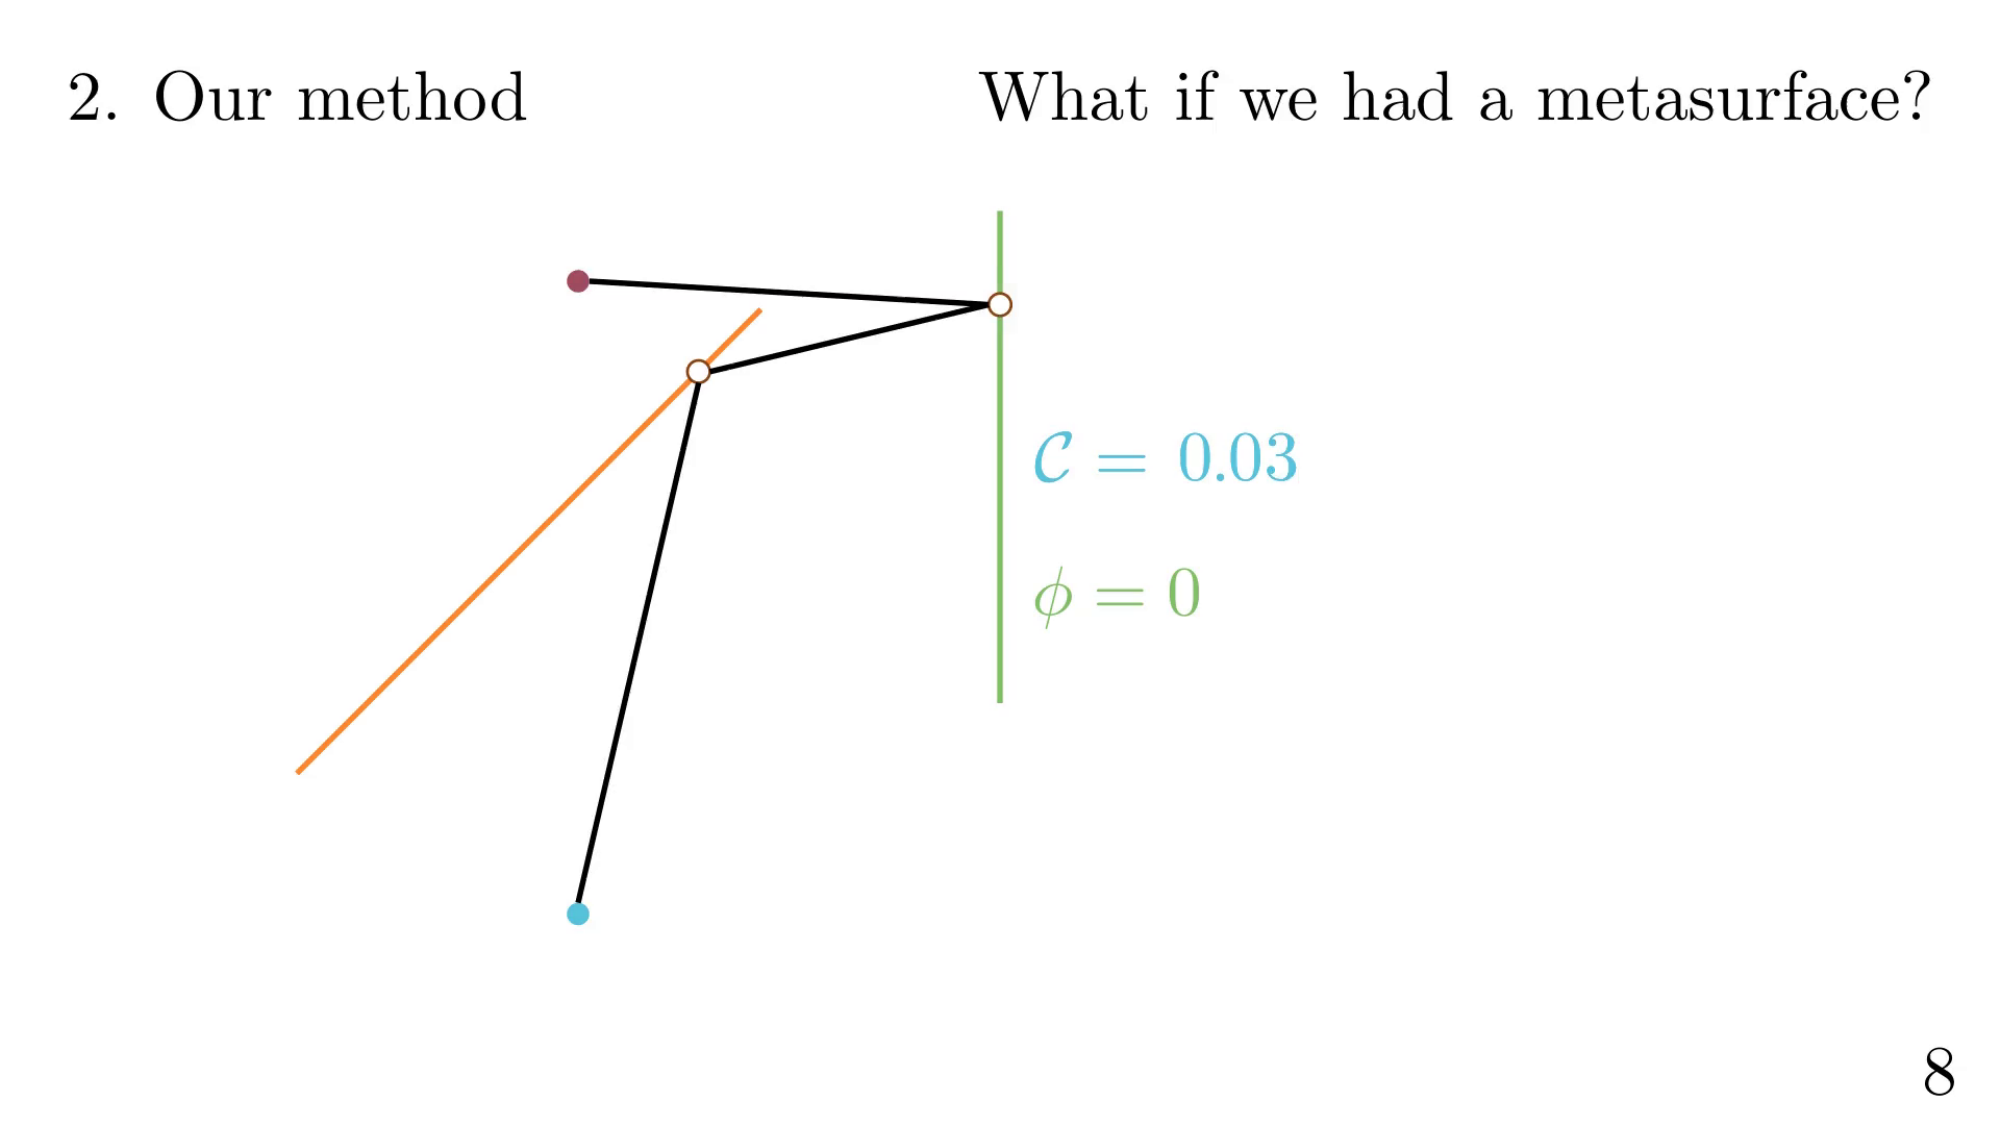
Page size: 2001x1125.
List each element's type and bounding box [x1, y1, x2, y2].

text_box [0, 0, 2000, 1125]
